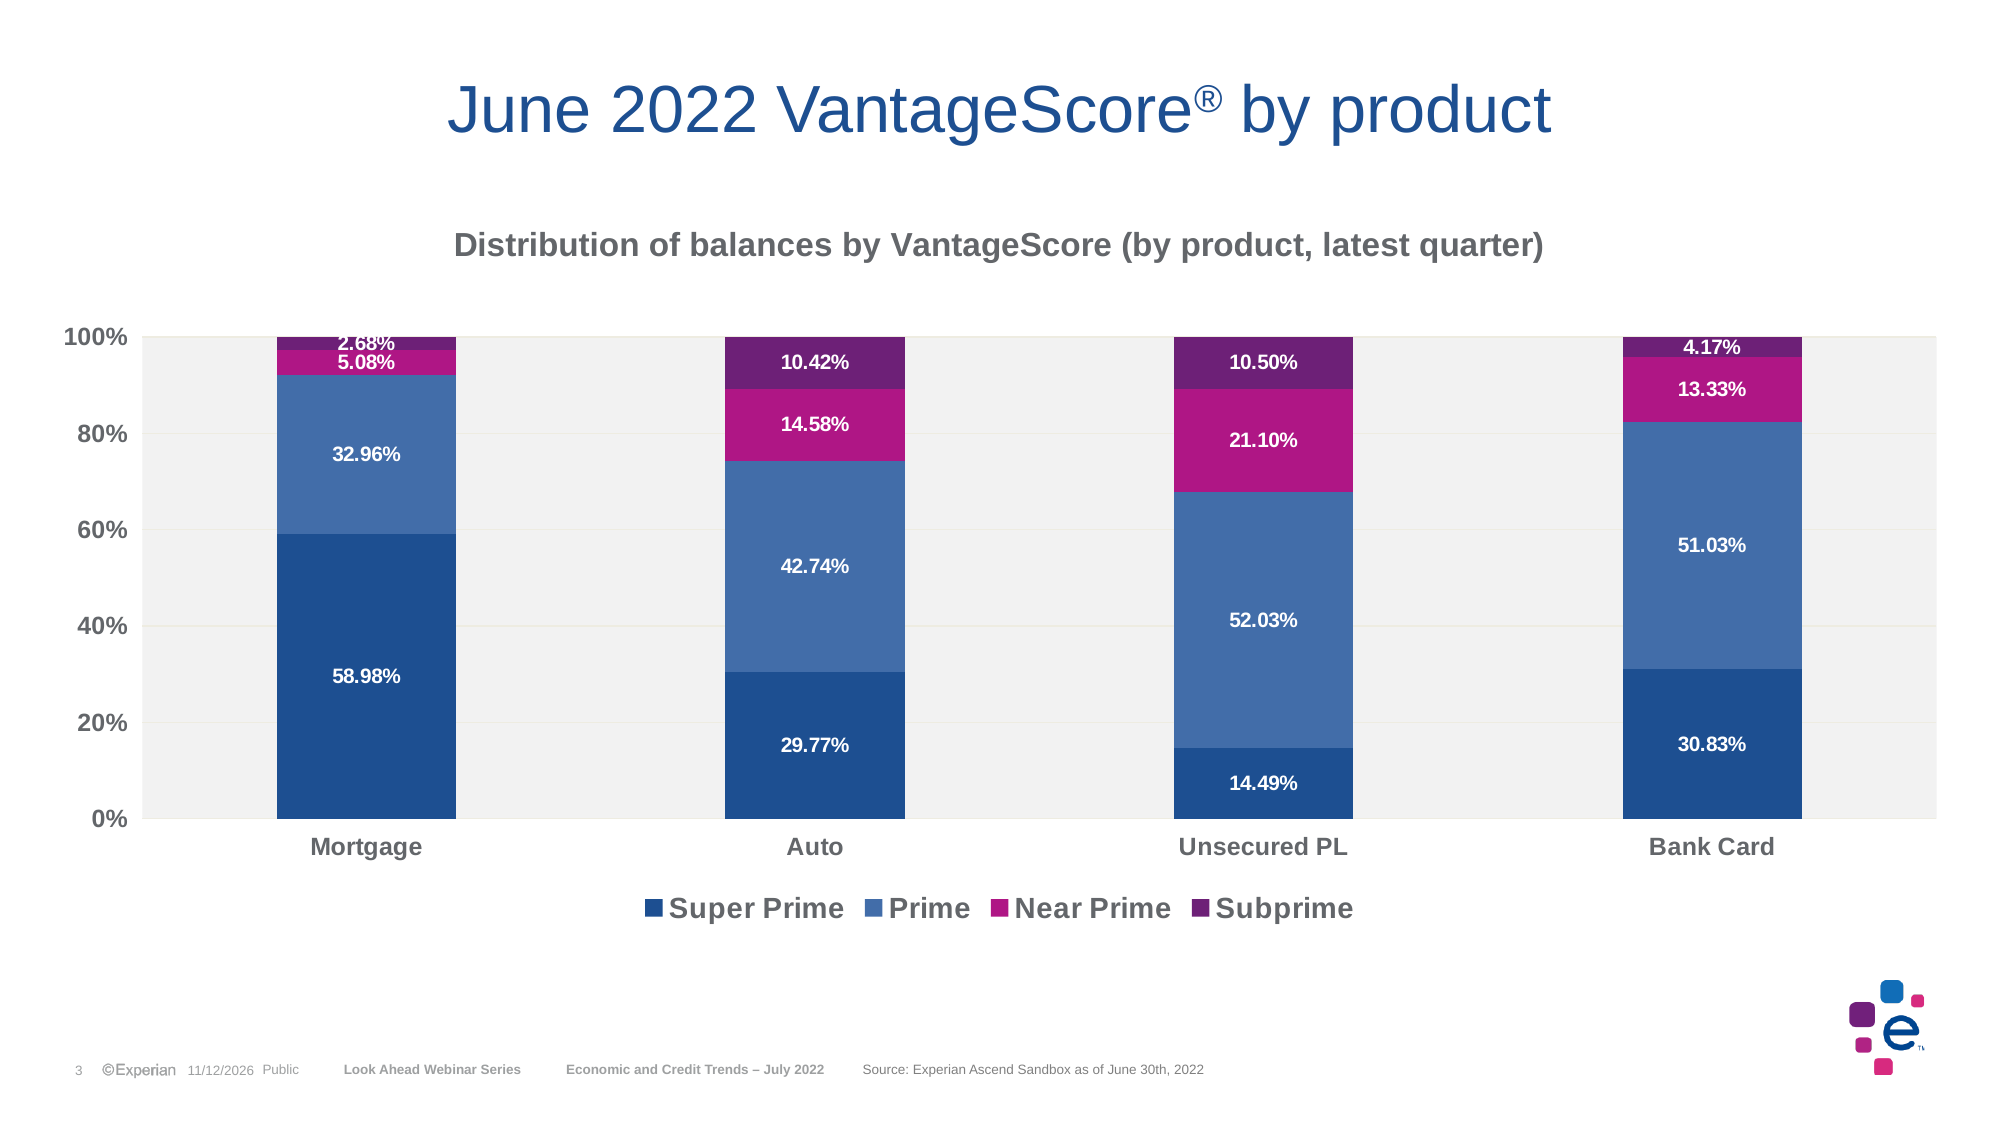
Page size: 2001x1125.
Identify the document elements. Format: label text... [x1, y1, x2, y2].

title June 2022 VantageScore® by product [75, 75, 1925, 158]
chart [24, 194, 1976, 931]
slide_number 3 [75, 1040, 107, 1100]
picture [107, 1060, 178, 1079]
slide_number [187, 1040, 263, 1100]
